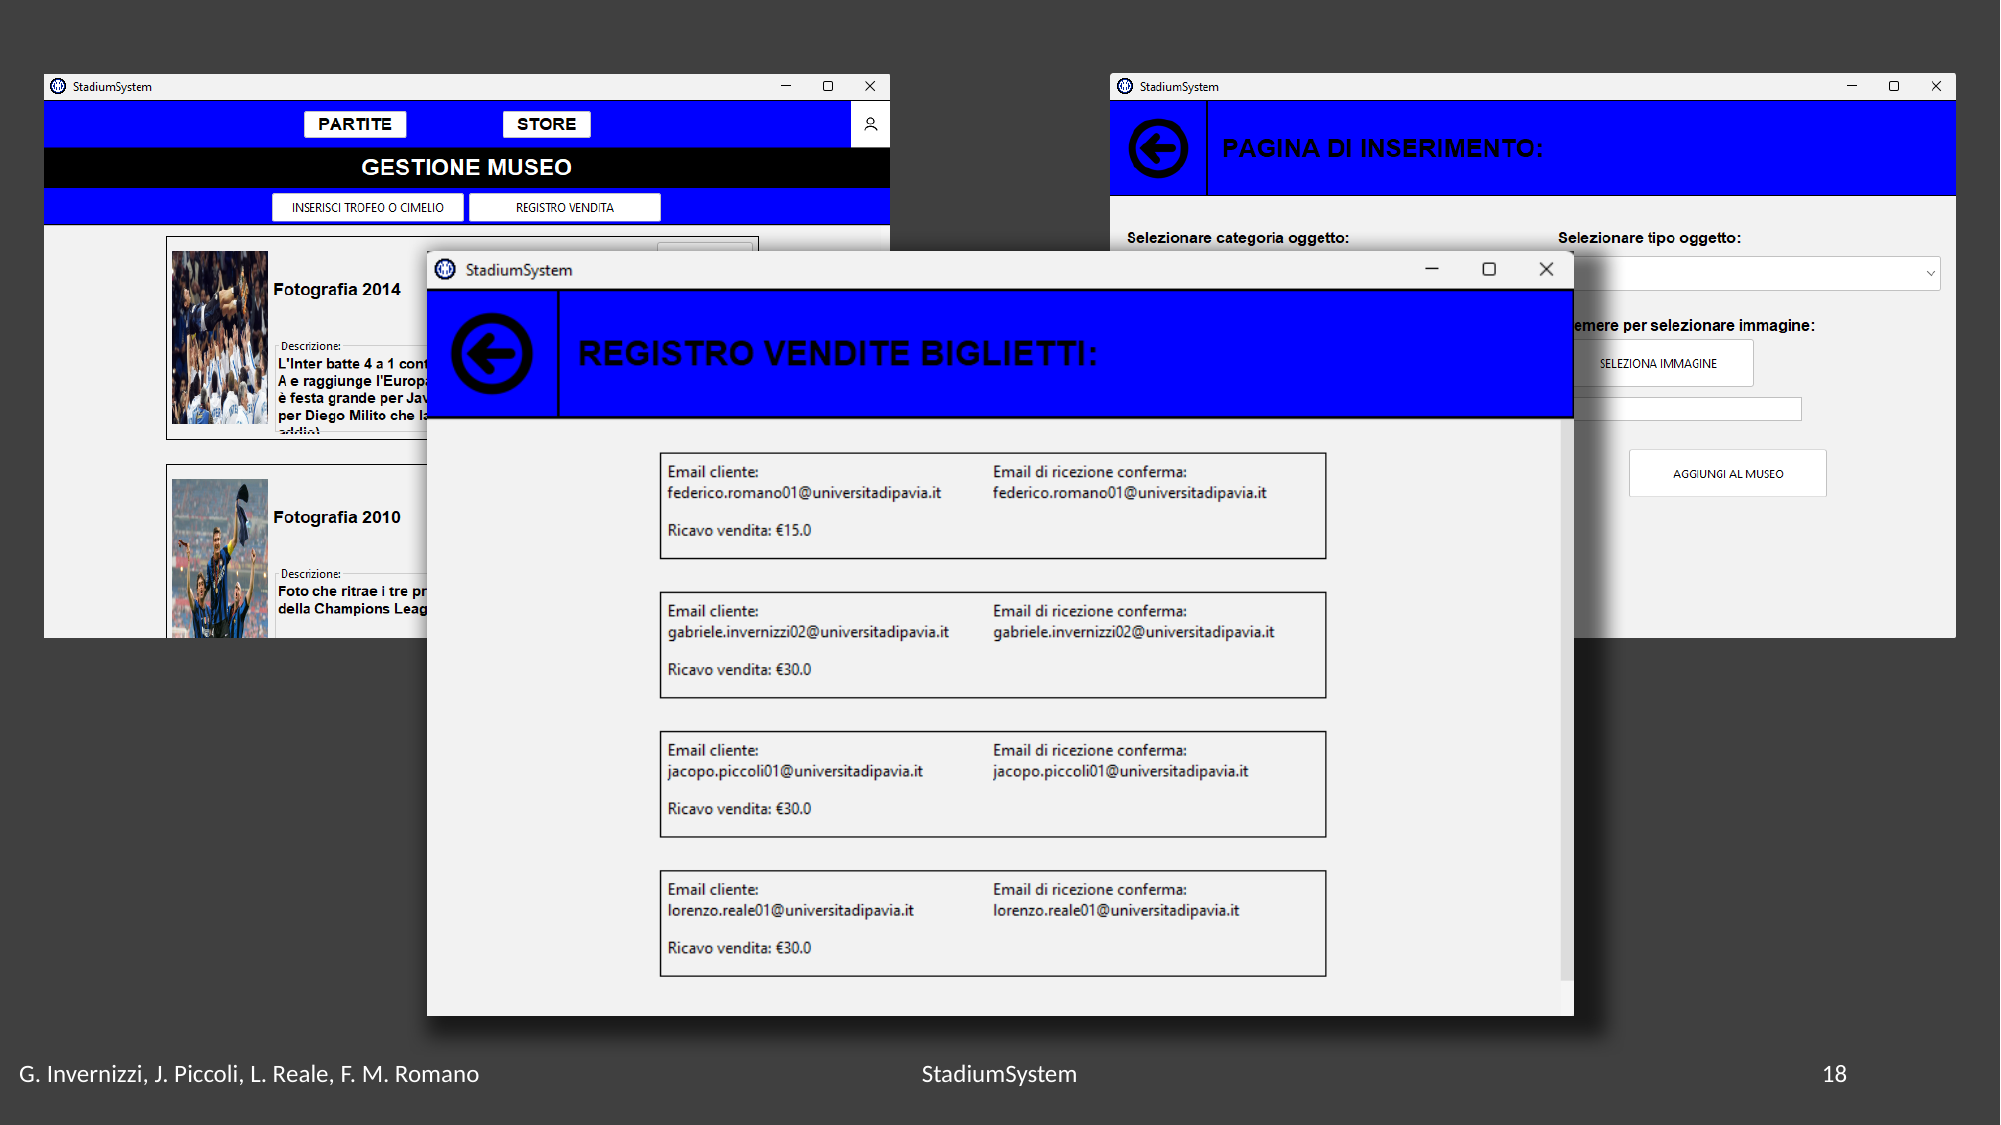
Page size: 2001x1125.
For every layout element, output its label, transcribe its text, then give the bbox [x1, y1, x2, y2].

picture [44, 73, 1956, 1016]
slide_number 18 [1412, 1042, 1863, 1103]
text_box G. Invernizzi, J. Piccoli, L. Reale, F. M. Romano [0, 1042, 588, 1103]
footer StadiumSystem [662, 1052, 1338, 1103]
